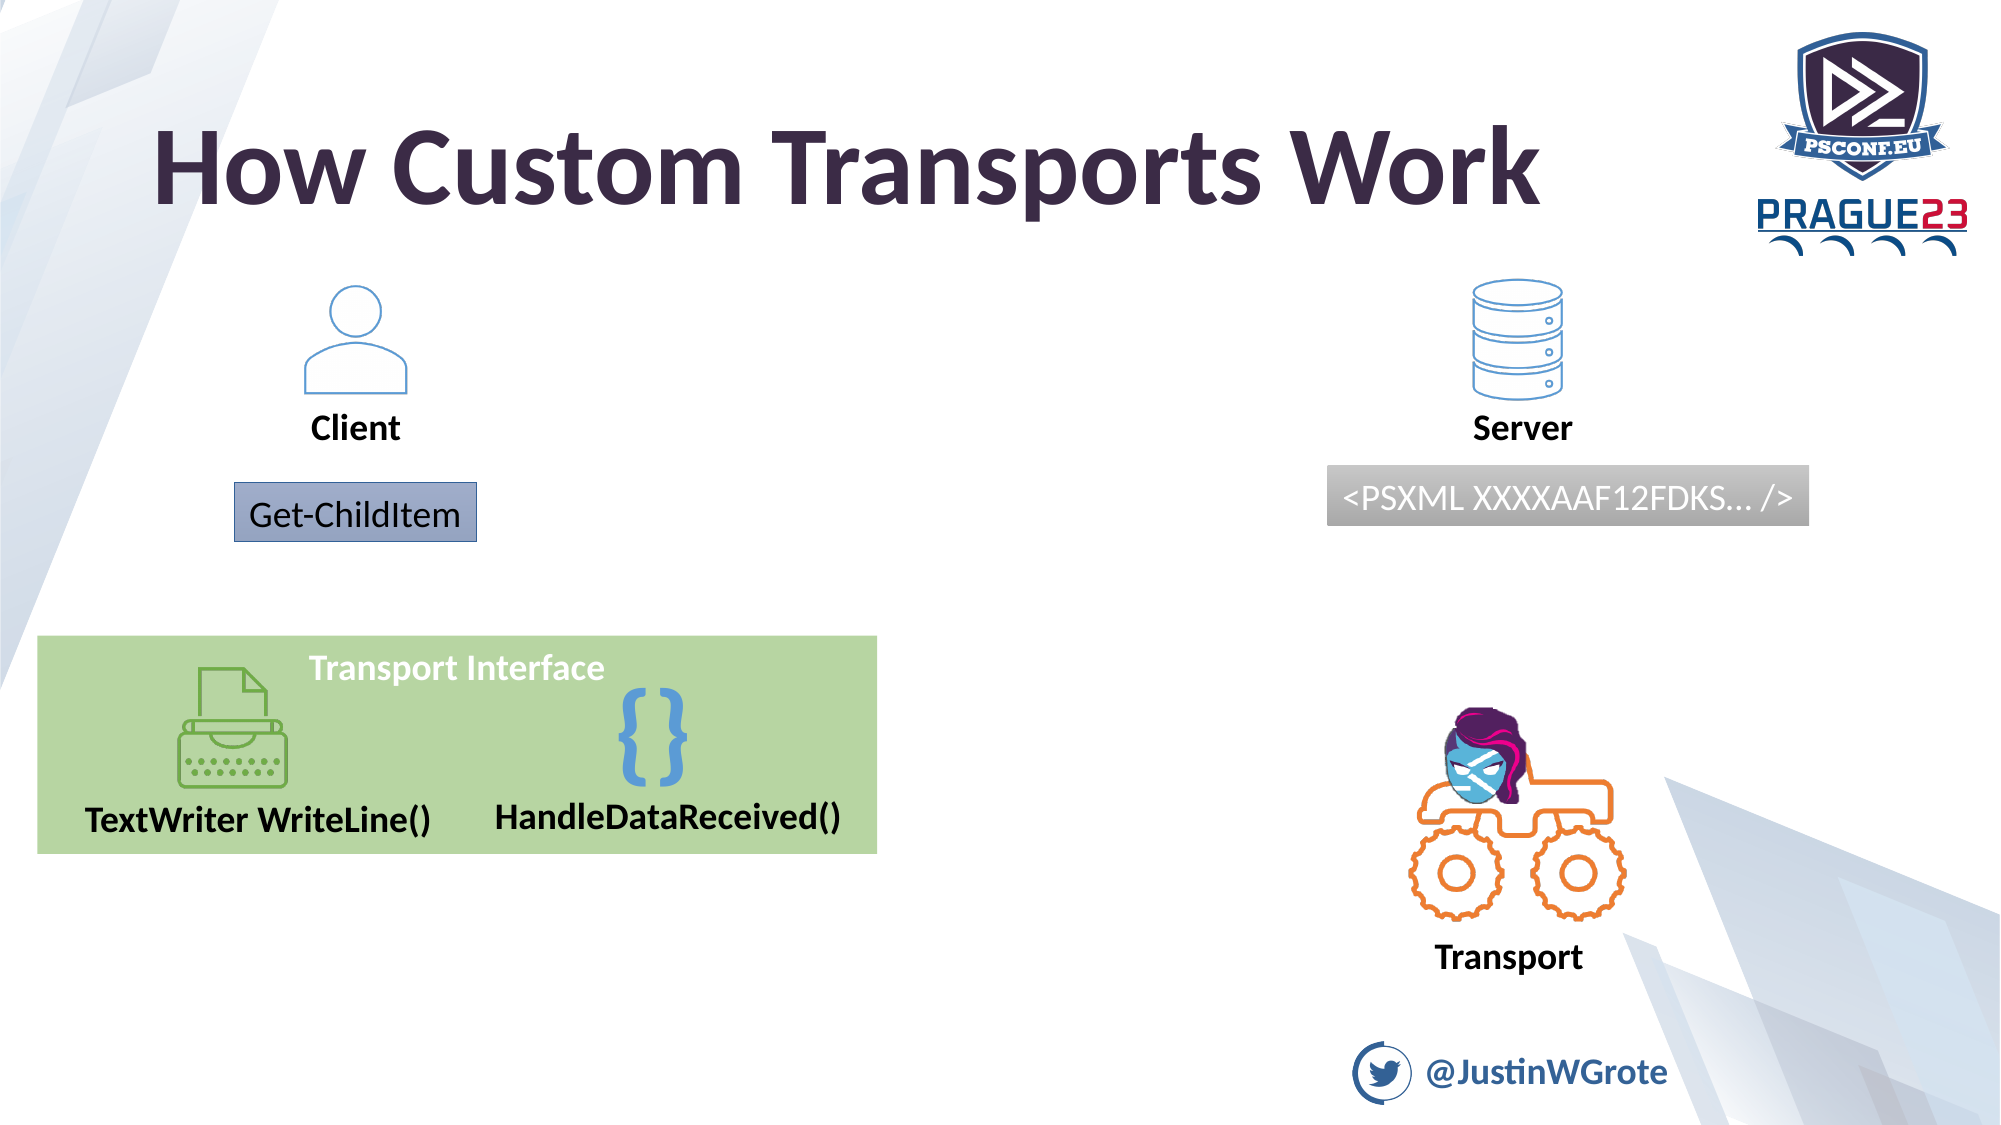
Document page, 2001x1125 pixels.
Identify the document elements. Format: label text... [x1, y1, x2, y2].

text_box Get-ChildItem [234, 482, 477, 542]
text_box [280, 264, 431, 456]
title How Custom Transports Work [137, 59, 1735, 278]
text_box {} [599, 650, 708, 784]
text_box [1442, 264, 1593, 456]
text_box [68, 652, 449, 848]
picture [0, 0, 2000, 1125]
text_box Transport Interface [37, 635, 878, 854]
text_box HandleDataReceived() [479, 784, 865, 845]
text_box <PSXML XXXXAAF12FDKS… /> [1327, 465, 1810, 526]
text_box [1396, 704, 1639, 986]
